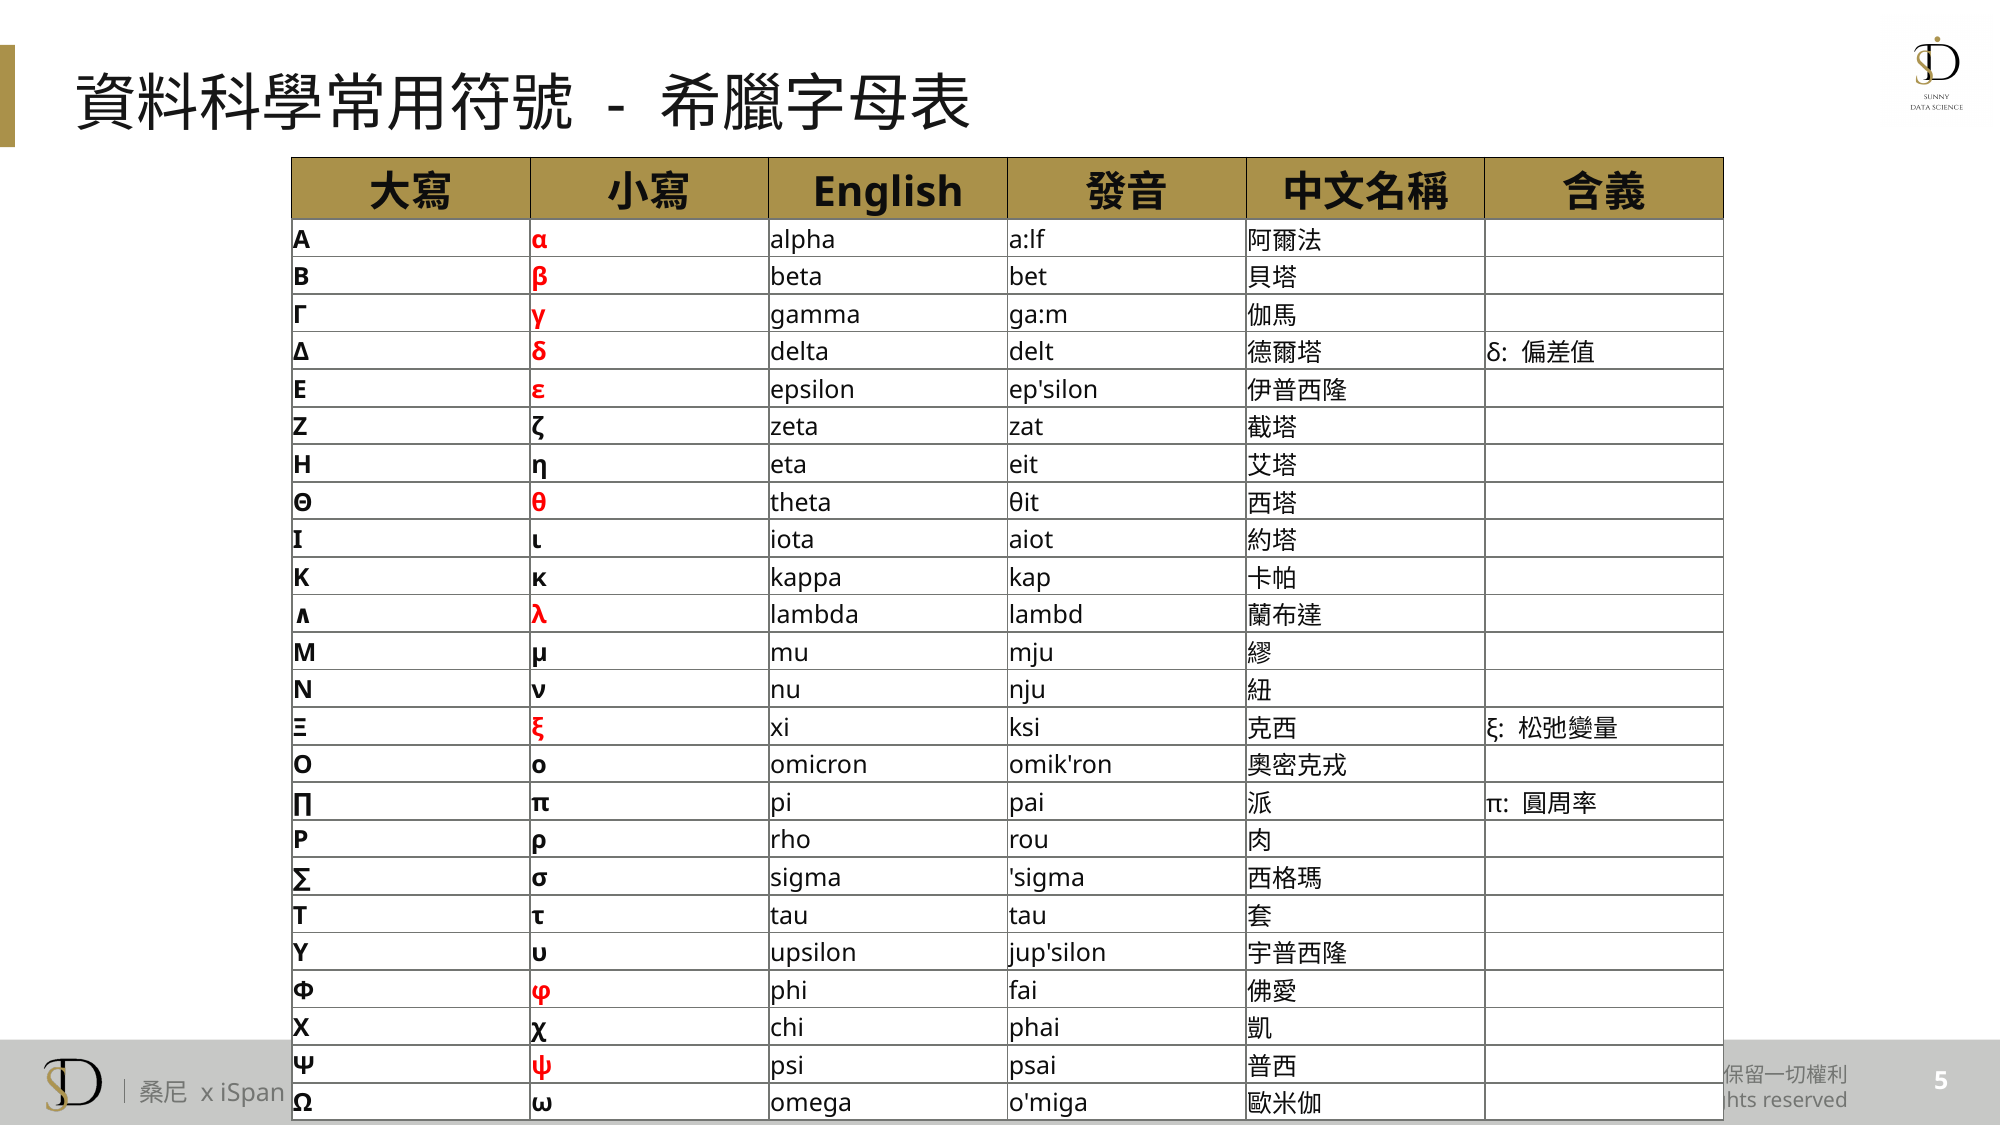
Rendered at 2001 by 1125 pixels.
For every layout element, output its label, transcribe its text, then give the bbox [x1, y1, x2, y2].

table_cell Ψ [293, 1046, 529, 1082]
table_cell psi [770, 1046, 1007, 1082]
table_cell ψ [531, 1046, 768, 1082]
table_cell [1486, 257, 1723, 293]
table_cell ∑ [293, 858, 529, 894]
table_cell nu [770, 670, 1007, 706]
table_cell rho [770, 821, 1007, 856]
table_cell [1486, 821, 1723, 856]
table_cell Ο [293, 746, 529, 781]
table_cell [1486, 595, 1723, 631]
table_cell 凱 [1247, 1008, 1484, 1044]
table_cell ε [531, 370, 768, 406]
table_cell [1486, 483, 1723, 518]
table_cell delta [770, 332, 1007, 368]
table_cell 蘭布達 [1247, 595, 1484, 631]
table_cell [1486, 933, 1723, 969]
table_cell υ [531, 933, 768, 969]
table_cell 約塔 [1247, 520, 1484, 556]
table_cell [1486, 408, 1723, 443]
table_cell θit [1008, 483, 1245, 518]
table_cell omik'ron [1008, 746, 1245, 781]
table_cell 貝塔 [1247, 257, 1484, 293]
table_cell Θ [293, 483, 529, 518]
table_cell [1486, 558, 1723, 594]
table_cell [1486, 445, 1723, 481]
table_cell pi [770, 783, 1007, 819]
table_cell sigma [770, 858, 1007, 894]
table_cell 'sigma [1008, 858, 1245, 894]
table_cell φ [531, 971, 768, 1007]
table_cell kappa [770, 558, 1007, 594]
table_cell Μ [293, 633, 529, 669]
table_cell [1486, 1084, 1723, 1119]
table_cell zeta [770, 408, 1007, 443]
table_cell lambd [1008, 595, 1245, 631]
table_cell fai [1008, 971, 1245, 1007]
table_cell θ [531, 483, 768, 518]
table_cell [1486, 633, 1723, 669]
table_cell tau [770, 896, 1007, 932]
table_cell 派 [1247, 783, 1484, 819]
table_cell lambda [770, 595, 1007, 631]
table_cell zat [1008, 408, 1245, 443]
table_cell ga:m [1008, 295, 1245, 331]
table_cell Η [293, 445, 529, 481]
table_cell Ω [293, 1084, 529, 1119]
table_cell aiot [1008, 520, 1245, 556]
table_cell [1486, 295, 1723, 331]
table_cell μ [531, 633, 768, 669]
table_cell ω [531, 1084, 768, 1119]
table_cell bet [1008, 257, 1245, 293]
table_header 大寫 [292, 165, 530, 218]
table_cell [1486, 370, 1723, 406]
table_cell ∏ [293, 783, 529, 819]
table_cell omega [770, 1084, 1007, 1119]
table_cell gamma [770, 295, 1007, 331]
table_cell Κ [293, 558, 529, 594]
table_cell 繆 [1247, 633, 1484, 669]
table_cell xi [770, 708, 1007, 744]
table_cell Ξ [293, 708, 529, 744]
table_cell ξ [531, 708, 768, 744]
table_cell β [531, 257, 768, 293]
table_cell ν [531, 670, 768, 706]
table_cell 西格瑪 [1247, 858, 1484, 894]
table_cell Ν [293, 670, 529, 706]
table_cell Α [293, 220, 529, 256]
table_cell 卡帕 [1247, 558, 1484, 594]
table_cell 套 [1247, 896, 1484, 932]
table_cell eit [1008, 445, 1245, 481]
table_cell 佛愛 [1247, 971, 1484, 1007]
table_cell beta [770, 257, 1007, 293]
table_cell γ [531, 295, 768, 331]
table_header 含義 [1485, 165, 1723, 218]
table_cell [1486, 1046, 1723, 1082]
table_cell jup'silon [1008, 933, 1245, 969]
table_cell κ [531, 558, 768, 594]
table_cell tau [1008, 896, 1245, 932]
table_cell eta [770, 445, 1007, 481]
table_cell mu [770, 633, 1007, 669]
table_cell a:lf [1008, 220, 1245, 256]
table_cell chi [770, 1008, 1007, 1044]
table_cell delt [1008, 332, 1245, 368]
table_cell Ε [293, 370, 529, 406]
table_cell 德爾塔 [1247, 332, 1484, 368]
table_cell theta [770, 483, 1007, 518]
table_cell Ζ [293, 408, 529, 443]
table_cell upsilon [770, 933, 1007, 969]
table_cell Γ [293, 295, 529, 331]
picture [0, 1020, 145, 1125]
table_cell σ [531, 858, 768, 894]
table_cell [1486, 971, 1723, 1007]
table_header 發音 [1008, 165, 1246, 218]
table_cell π [531, 783, 768, 819]
table_cell ι [531, 520, 768, 556]
table_cell ζ [531, 408, 768, 443]
table_cell π: 圓周率 [1486, 783, 1723, 819]
table_cell alpha [770, 220, 1007, 256]
table_cell ∧ [293, 595, 529, 631]
table_cell phai [1008, 1008, 1245, 1044]
table_cell [1486, 520, 1723, 556]
table_cell δ: 偏差值 [1486, 332, 1723, 368]
table_cell 克西 [1247, 708, 1484, 744]
table_cell [1486, 746, 1723, 781]
table_cell [1486, 220, 1723, 256]
table_cell mju [1008, 633, 1245, 669]
text_box 資料科學常用符號 - 希臘字母表 [59, 38, 1931, 165]
table_cell Δ [293, 332, 529, 368]
table_cell η [531, 445, 768, 481]
table_cell χ [531, 1008, 768, 1044]
table_cell 歐米伽 [1247, 1084, 1484, 1119]
table_cell 普西 [1247, 1046, 1484, 1082]
table_cell phi [770, 971, 1007, 1007]
table_header 小寫 [531, 165, 768, 218]
table_cell iota [770, 520, 1007, 556]
table_cell 艾塔 [1247, 445, 1484, 481]
table_cell α [531, 220, 768, 256]
table_cell [1486, 670, 1723, 706]
table_cell [1486, 858, 1723, 894]
table_cell rou [1008, 821, 1245, 856]
table_cell τ [531, 896, 768, 932]
table_cell [1486, 1008, 1723, 1044]
table_cell Ρ [293, 821, 529, 856]
table_header 中文名稱 [1247, 165, 1484, 218]
table_cell ep'silon [1008, 370, 1245, 406]
table_cell Φ [293, 971, 529, 1007]
table_cell λ [531, 595, 768, 631]
table_cell Τ [293, 896, 529, 932]
table_cell Β [293, 257, 529, 293]
table_cell ρ [531, 821, 768, 856]
table_cell 伊普西隆 [1247, 370, 1484, 406]
table_cell ο [531, 746, 768, 781]
table_cell 截塔 [1247, 408, 1484, 443]
picture [1880, 14, 1993, 127]
table_cell pai [1008, 783, 1245, 819]
table_cell 肉 [1247, 821, 1484, 856]
table_cell ksi [1008, 708, 1245, 744]
table_cell 阿爾法 [1247, 220, 1484, 256]
table_cell 奧密克戎 [1247, 746, 1484, 781]
table_cell Υ [293, 933, 529, 969]
table_cell 宇普西隆 [1247, 933, 1484, 969]
table_cell 西塔 [1247, 483, 1484, 518]
table_cell Χ [293, 1008, 529, 1044]
table_cell 紐 [1247, 670, 1484, 706]
table_cell omicron [770, 746, 1007, 781]
table_header English [769, 165, 1007, 218]
table_cell [1486, 896, 1723, 932]
table_cell epsilon [770, 370, 1007, 406]
table_cell kap [1008, 558, 1245, 594]
table_cell ξ: 松弛變量 [1486, 708, 1723, 744]
table_cell psai [1008, 1046, 1245, 1082]
table_cell nju [1008, 670, 1245, 706]
table_cell o'miga [1008, 1084, 1245, 1119]
table_cell 伽馬 [1247, 295, 1484, 331]
table_cell δ [531, 332, 768, 368]
table_cell Ι [293, 520, 529, 556]
